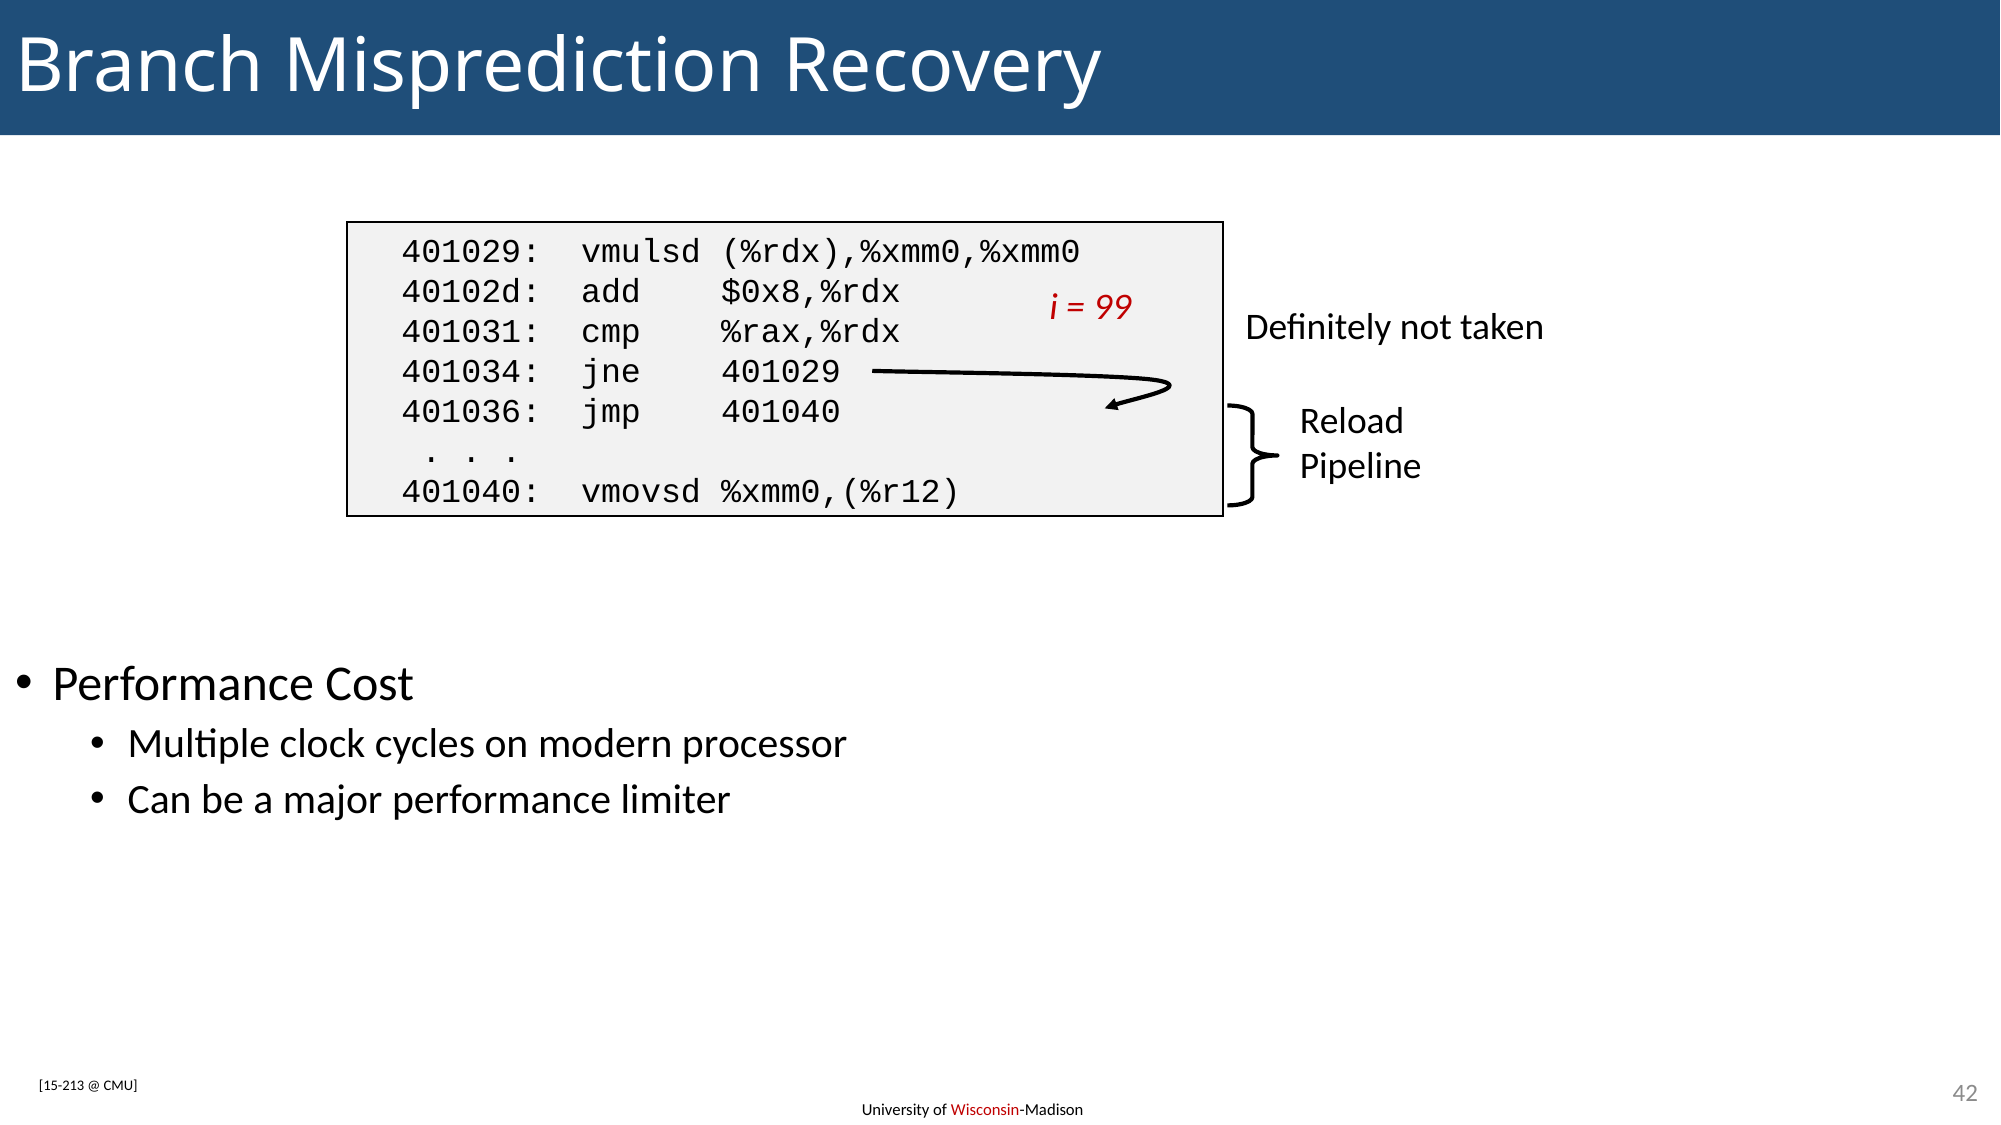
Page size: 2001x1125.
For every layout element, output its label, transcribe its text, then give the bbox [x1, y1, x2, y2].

text_box Reload Pipeline [1285, 388, 1437, 494]
slide_number 42 [1879, 1069, 1994, 1114]
list Performance Cost Multiple clock cycles on modern processor Can be a major performance limiter [0, 650, 1314, 875]
text_box Definitely not taken [1230, 294, 1560, 355]
title Branch Misprediction Recovery [0, 0, 2000, 136]
text_box [872, 370, 1170, 411]
text_box 401029: vmulsd (%rdx),%xmm0,%xmm0 40102d: add $0x8,%rdx 401031: cmp %rax,%rdx 401034: jne 401029 401036: jmp 401040 . . . 401040: vmovsd %xmm0,(%r12) [346, 222, 1223, 516]
text_box [1227, 405, 1278, 506]
text_box i = 99 [1034, 274, 1147, 335]
